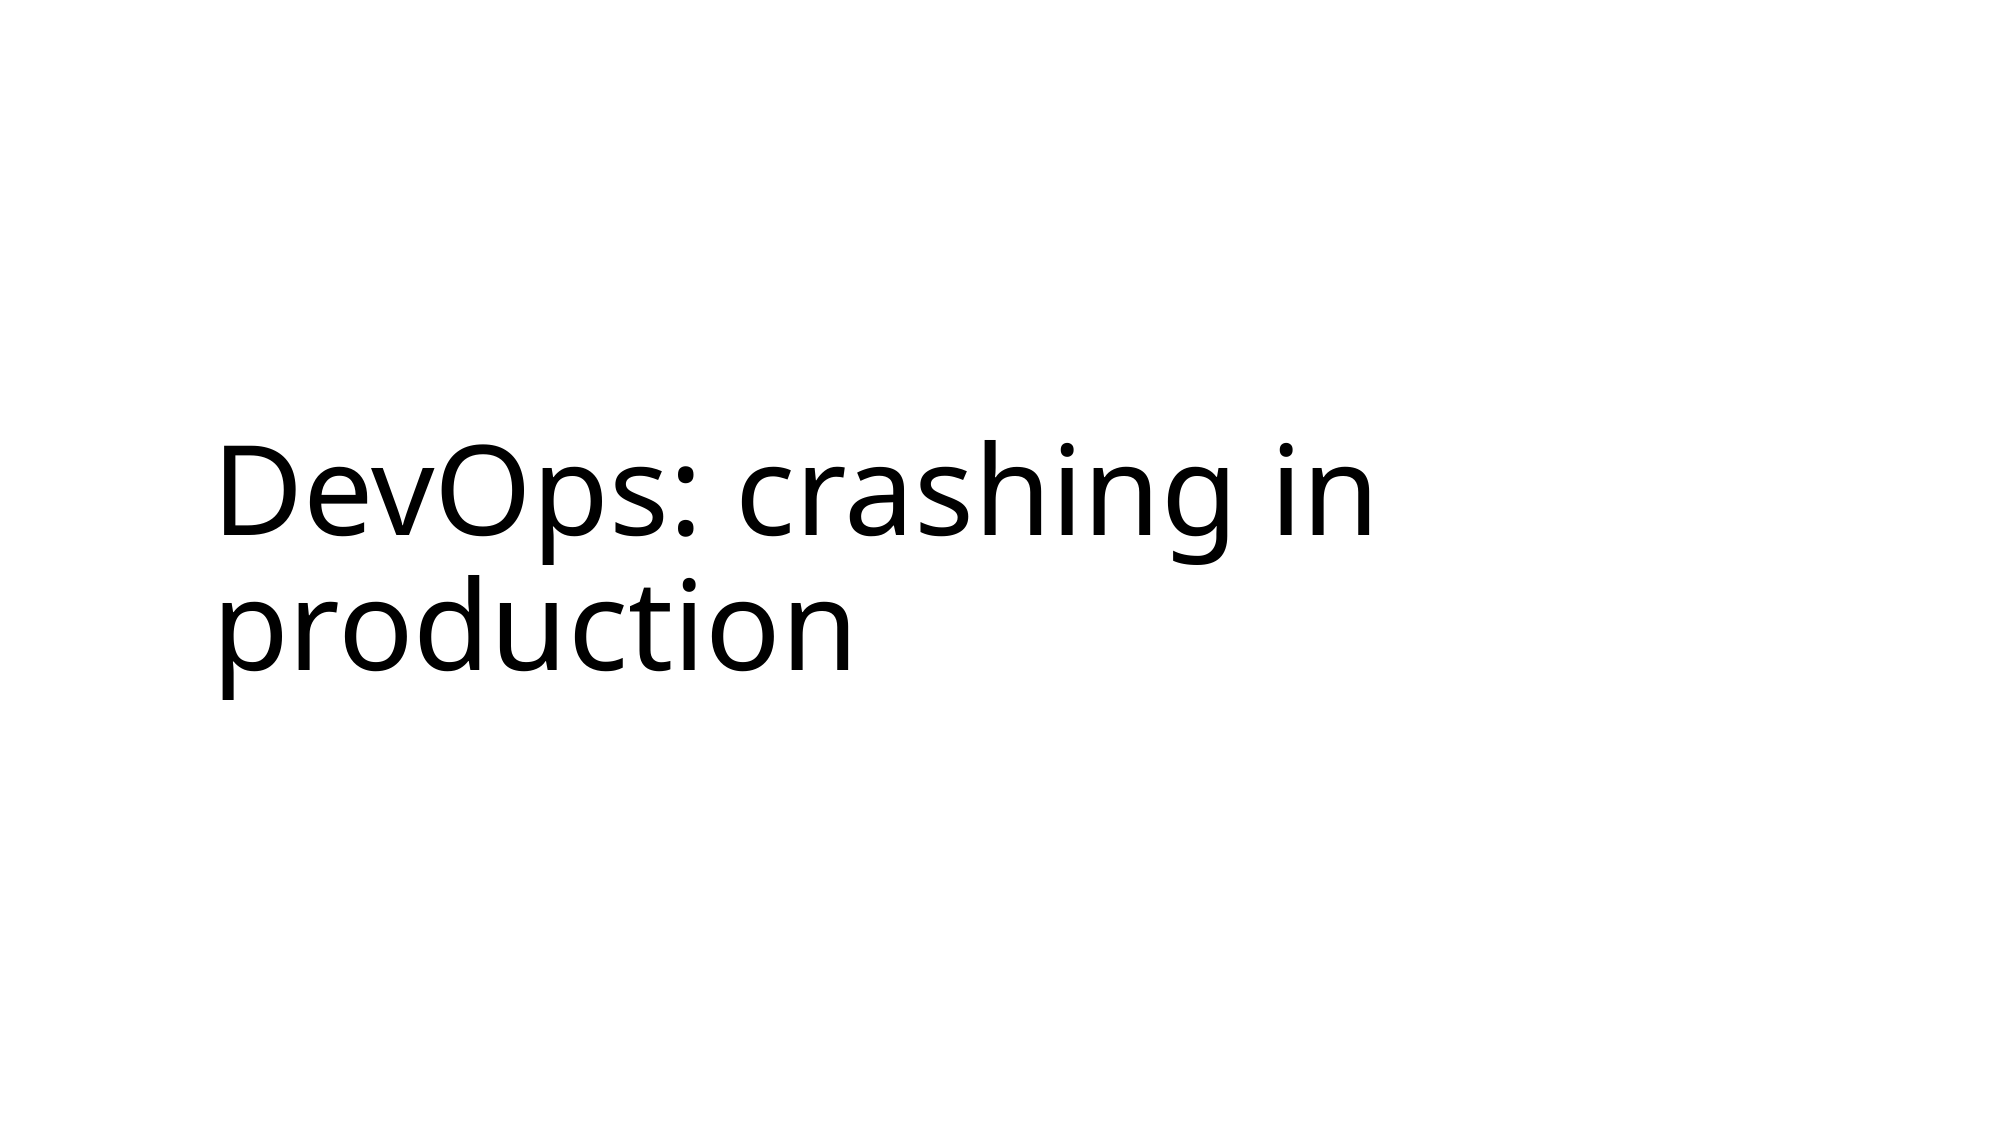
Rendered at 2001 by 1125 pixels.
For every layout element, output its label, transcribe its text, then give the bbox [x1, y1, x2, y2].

title DevOps: crashing in production [197, 453, 1803, 672]
